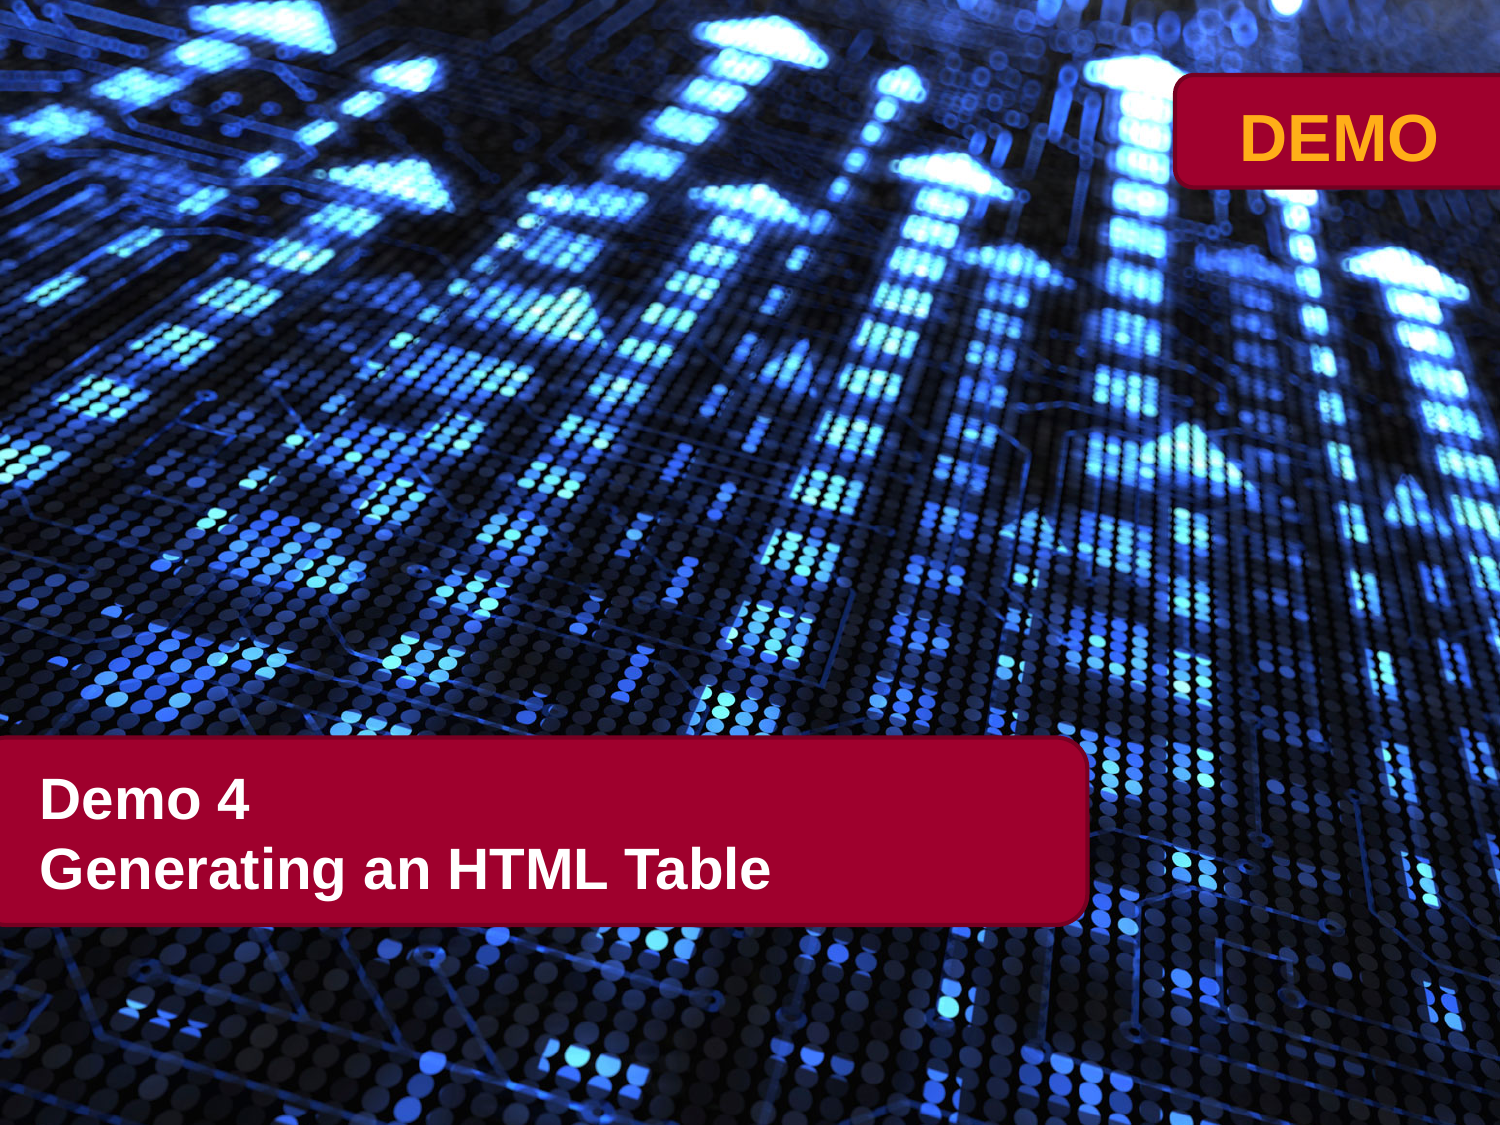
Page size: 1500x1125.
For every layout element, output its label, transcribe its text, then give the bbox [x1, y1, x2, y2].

picture [0, 0, 1500, 1125]
title Demo 4 Generating an HTML Table [24, 750, 1063, 913]
